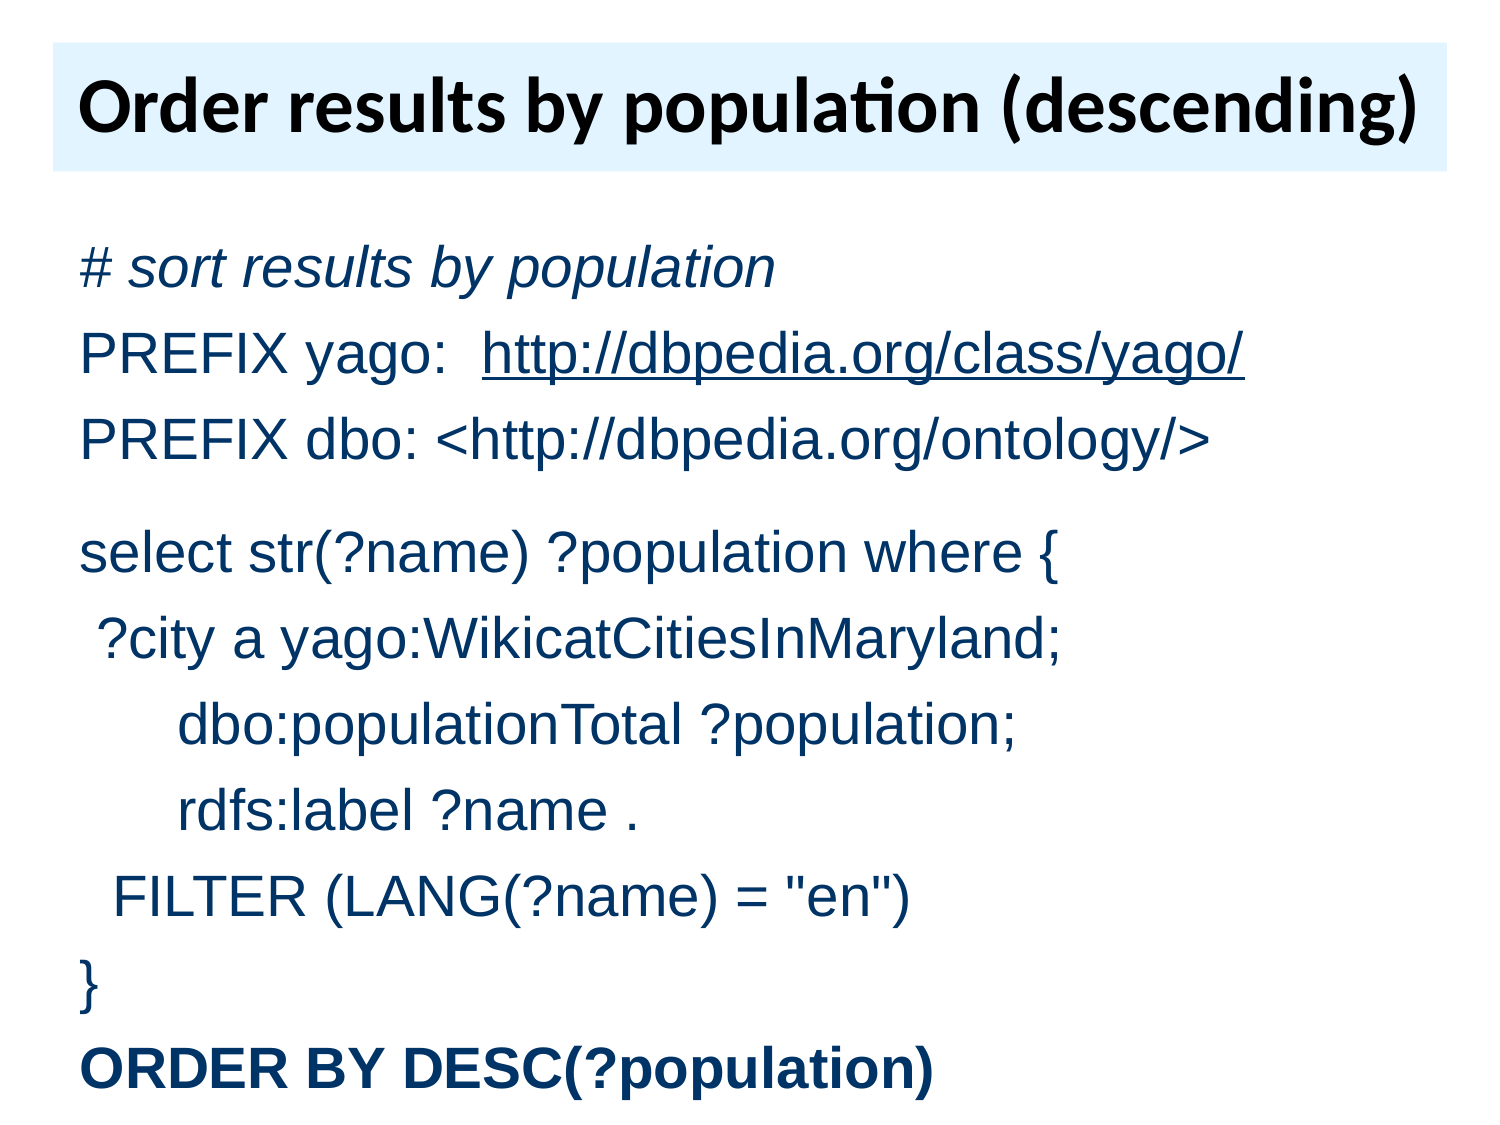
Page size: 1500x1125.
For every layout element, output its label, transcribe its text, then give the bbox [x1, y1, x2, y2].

title Order results by population (descending) [53, 42, 1447, 172]
list # sort results by population PREFIX yago: http://dbpedia.org/class/yago/ PREFIX dbo: <http://dbpedia.org/ontology/> select str(?name) ?population where { ?city a yago:WikicatCitiesInMaryland; dbo:populationTotal ?population; rdfs:label ?name . FILTER (LANG(?name) = "en") } ORDER BY DESC(?population) [64, 208, 1436, 1023]
